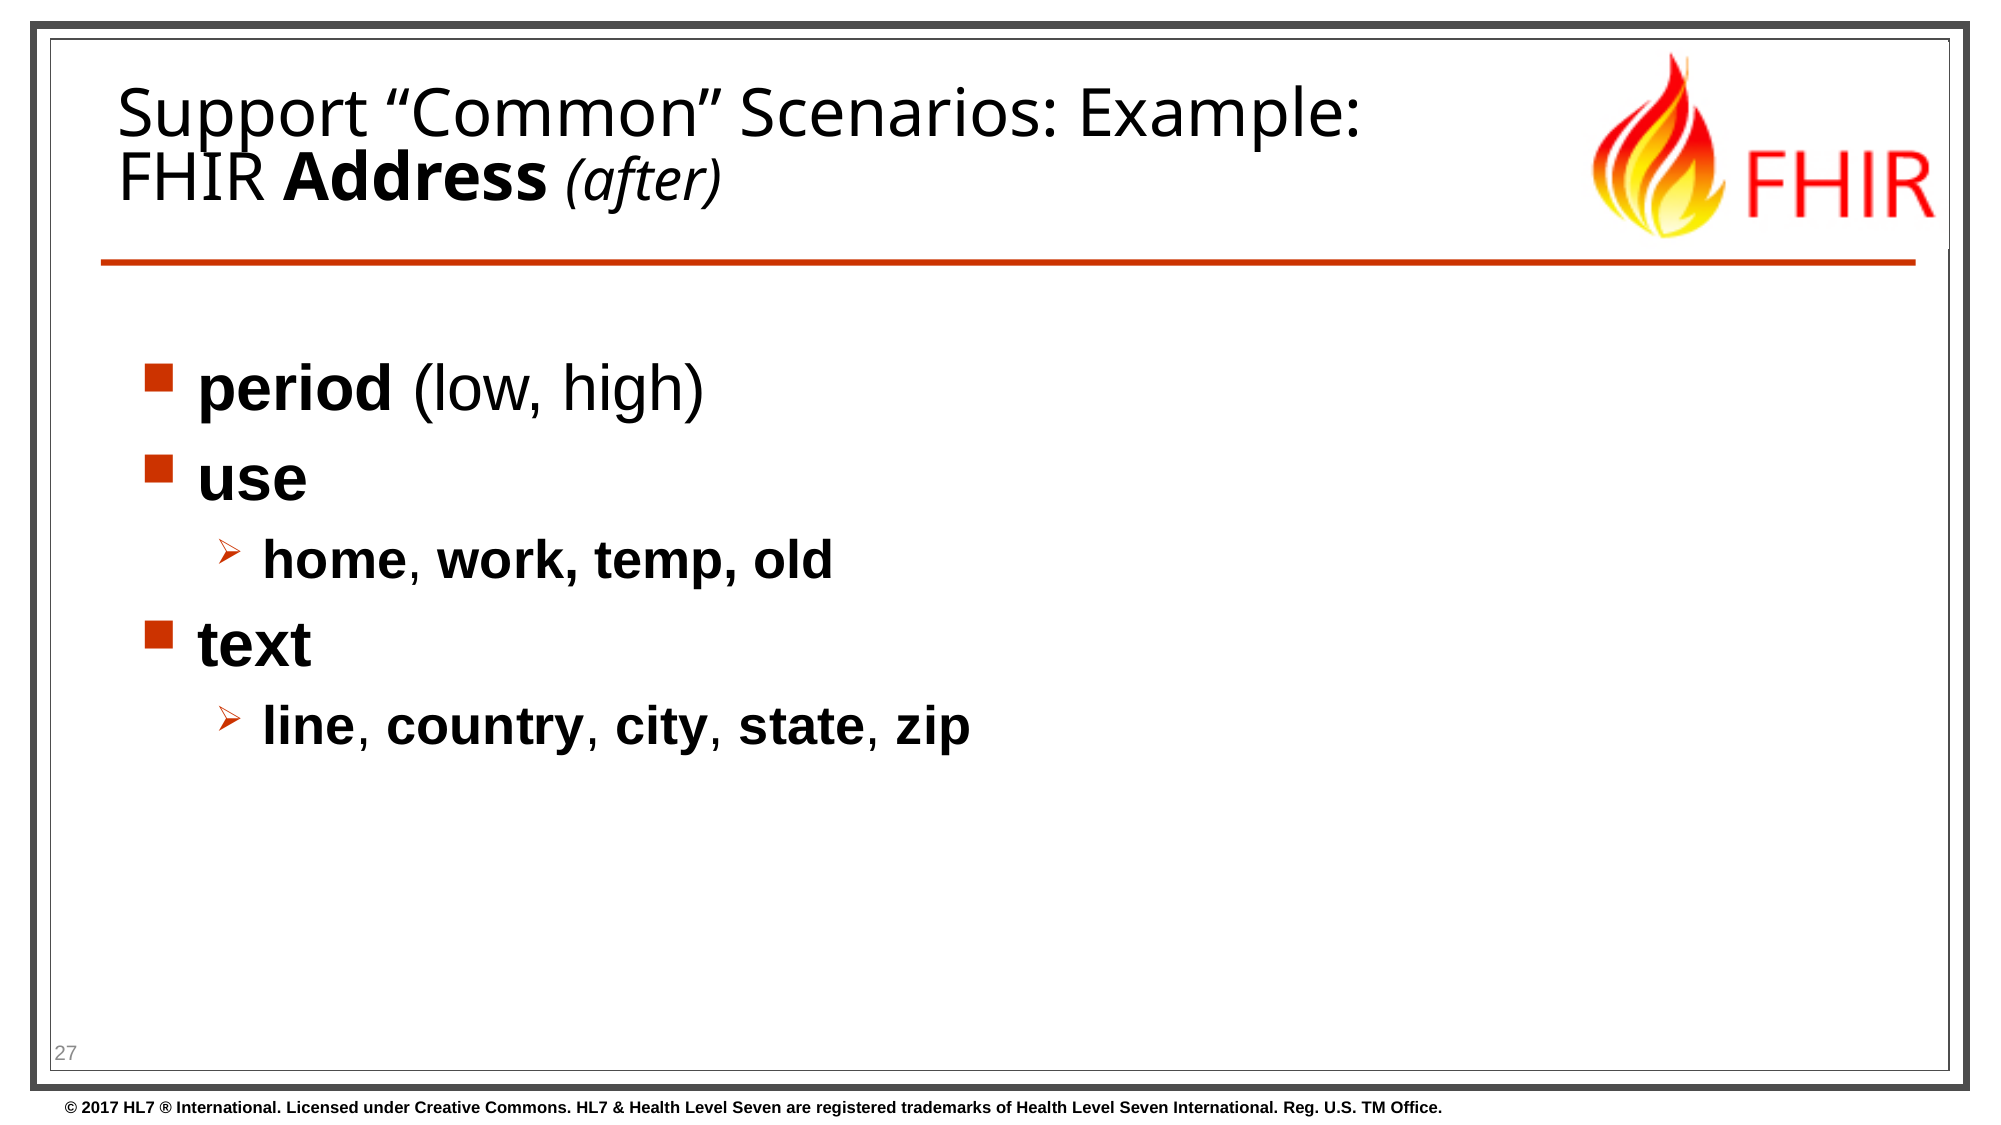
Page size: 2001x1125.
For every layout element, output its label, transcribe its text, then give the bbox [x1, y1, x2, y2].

title Support “Common” Scenarios: Example: FHIR Address (after) [102, 54, 1426, 244]
picture [1578, 42, 1949, 249]
list period (low, high) use home, work, temp, old text line, country, city, state, zip [125, 338, 1709, 1071]
slide_number 27 [39, 1034, 197, 1071]
